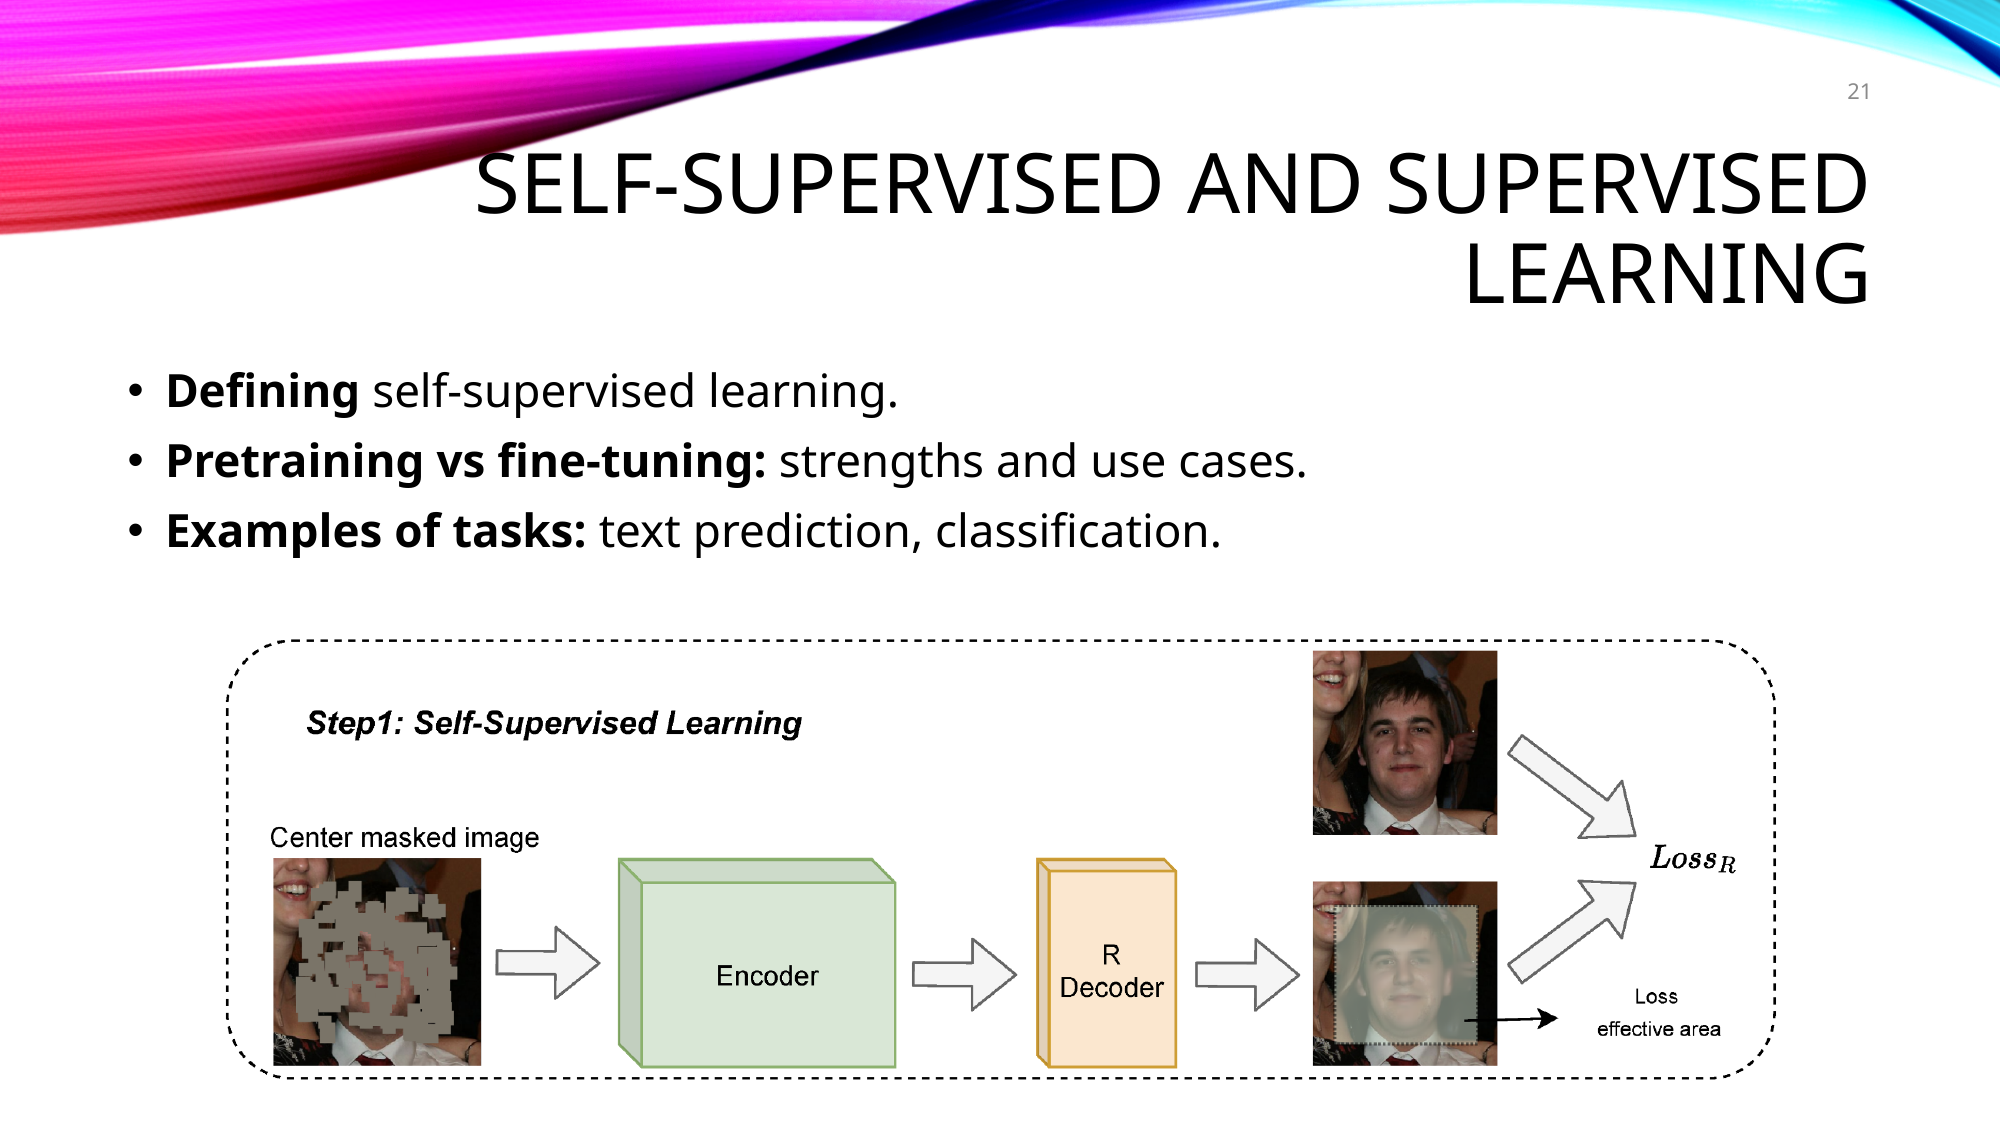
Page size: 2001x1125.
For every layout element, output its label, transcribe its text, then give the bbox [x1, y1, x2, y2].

list Defining self-supervised learning. Pretraining vs fine-tuning: strengths and use cases. Examples of tasks: text prediction, classification. [112, 360, 1888, 1021]
title Self-Supervised and Supervised Learning [348, 125, 1888, 338]
picture [1890, 0, 2000, 75]
slide_number 20 [1437, 62, 1888, 123]
picture [219, 634, 1781, 1083]
picture [0, 0, 2000, 237]
picture [1910, 0, 2000, 45]
